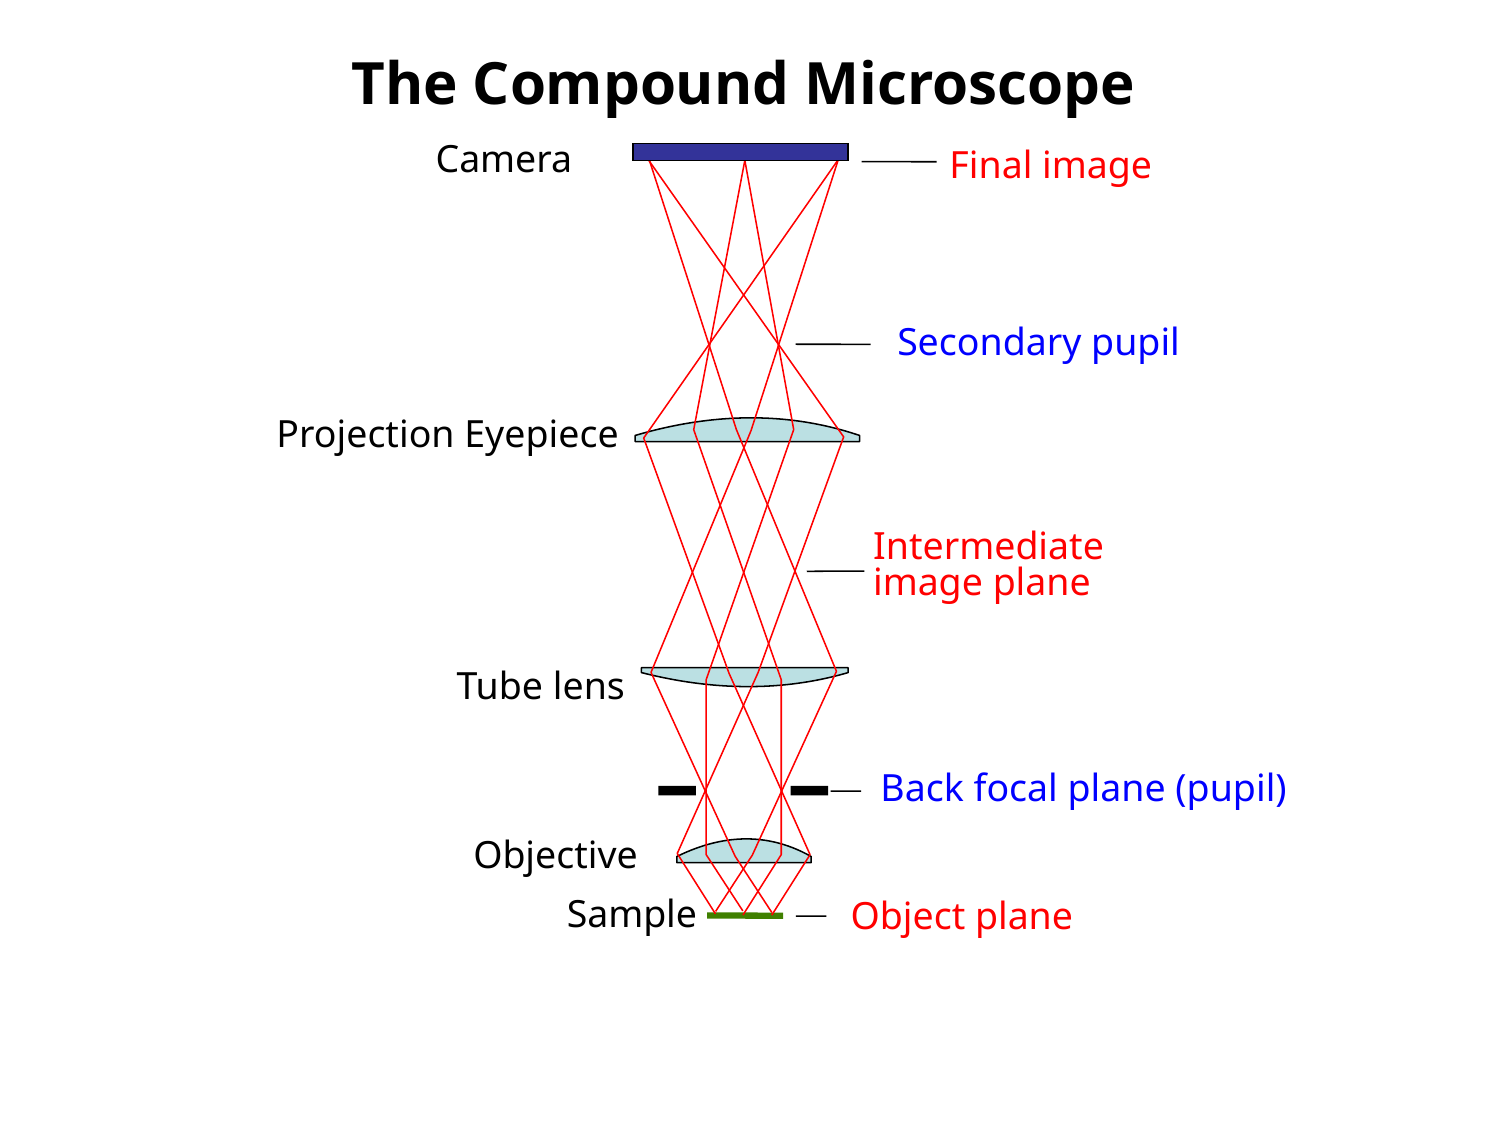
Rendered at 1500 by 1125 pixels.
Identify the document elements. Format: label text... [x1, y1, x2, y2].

text_box [796, 547, 805, 583]
text_box [745, 161, 764, 291]
text_box [724, 161, 745, 294]
text_box [633, 143, 848, 161]
text_box [648, 161, 844, 914]
text_box [729, 871, 743, 910]
text_box [635, 432, 647, 442]
text_box Back focal plane (pupil) [865, 756, 1302, 817]
text_box Secondary pupil [882, 310, 1241, 371]
text_box [651, 587, 704, 789]
text_box Tube lens [441, 654, 640, 715]
text_box [835, 667, 849, 677]
text_box Objective [458, 823, 654, 884]
text_box [744, 161, 839, 399]
text_box [771, 791, 811, 916]
text_box [705, 571, 837, 911]
text_box [676, 855, 682, 863]
text_box [744, 793, 782, 912]
text_box Camera [420, 128, 588, 188]
text_box [643, 401, 682, 544]
text_box Object plane [835, 884, 1089, 945]
text_box Sample [552, 882, 713, 943]
text_box Projection Eyepiece [261, 402, 634, 463]
title The Compound Microscope [295, 0, 1191, 176]
text_box [839, 429, 860, 442]
text_box Intermediate image plane [858, 523, 1121, 611]
text_box Final image [934, 133, 1198, 194]
text_box [641, 667, 652, 676]
text_box [806, 855, 812, 863]
text_box [742, 870, 758, 916]
